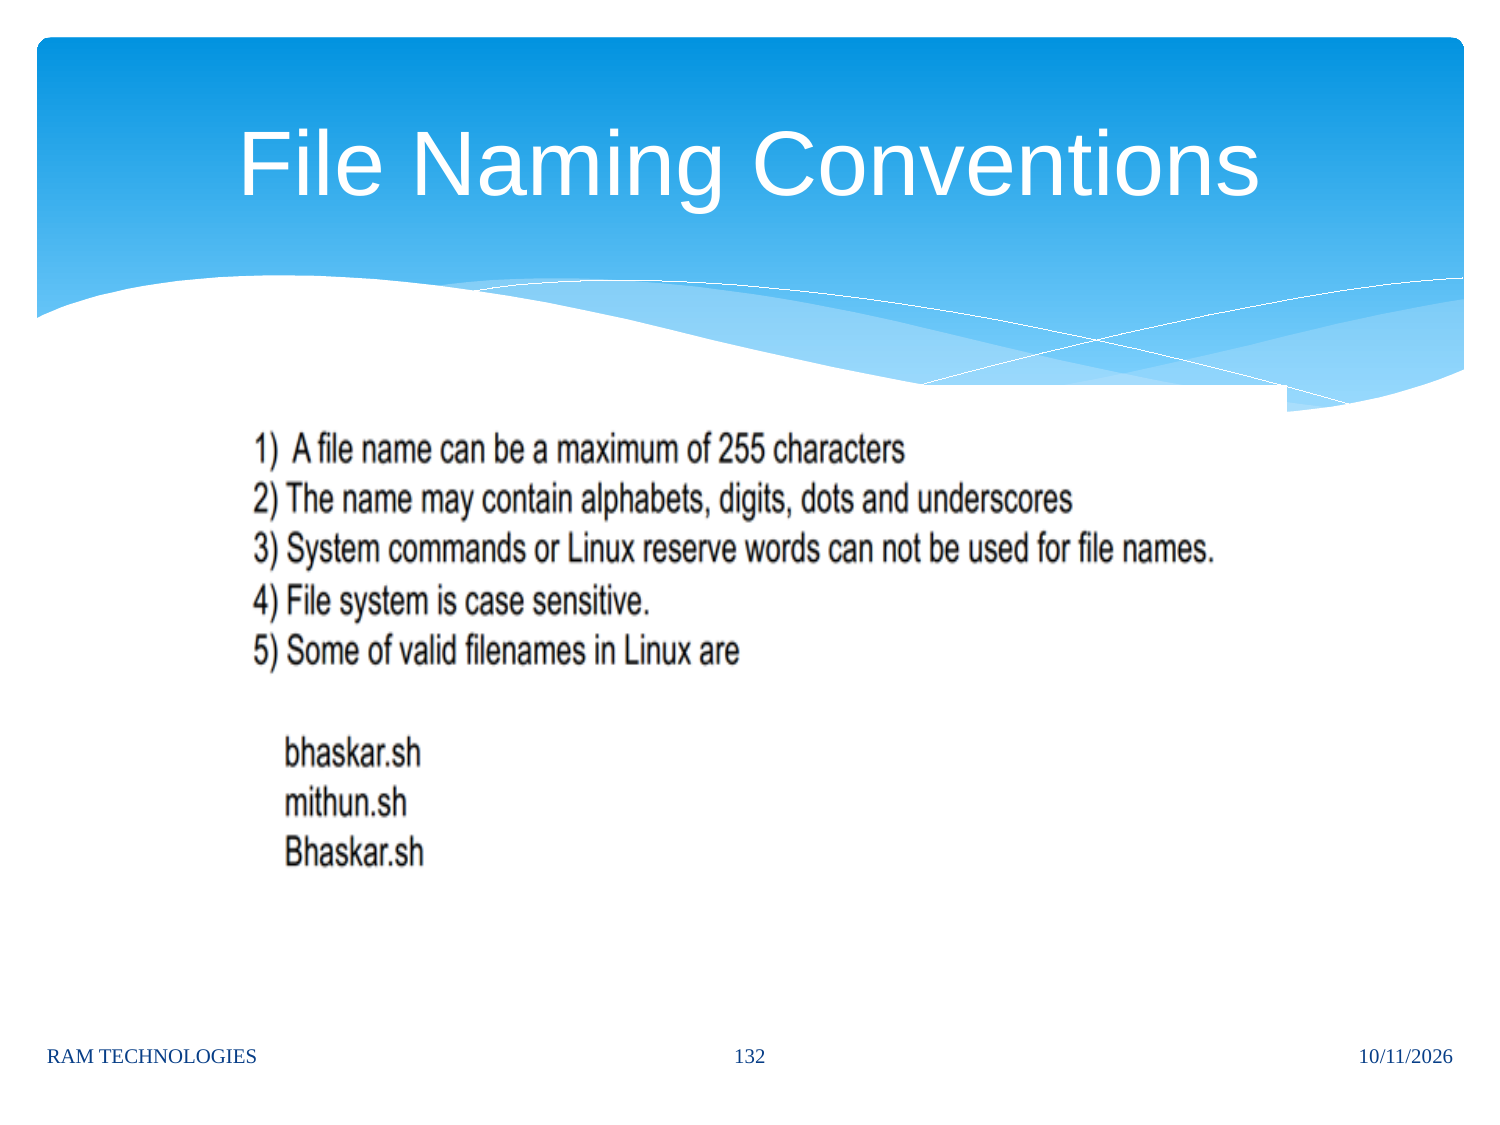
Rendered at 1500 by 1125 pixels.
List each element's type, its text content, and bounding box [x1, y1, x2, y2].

title File Naming Conventions [75, 55, 1425, 261]
slide_number 132 [654, 1025, 846, 1086]
footer RAM TECHNOLOGIES [31, 1025, 653, 1086]
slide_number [847, 1025, 1469, 1086]
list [214, 385, 1287, 910]
